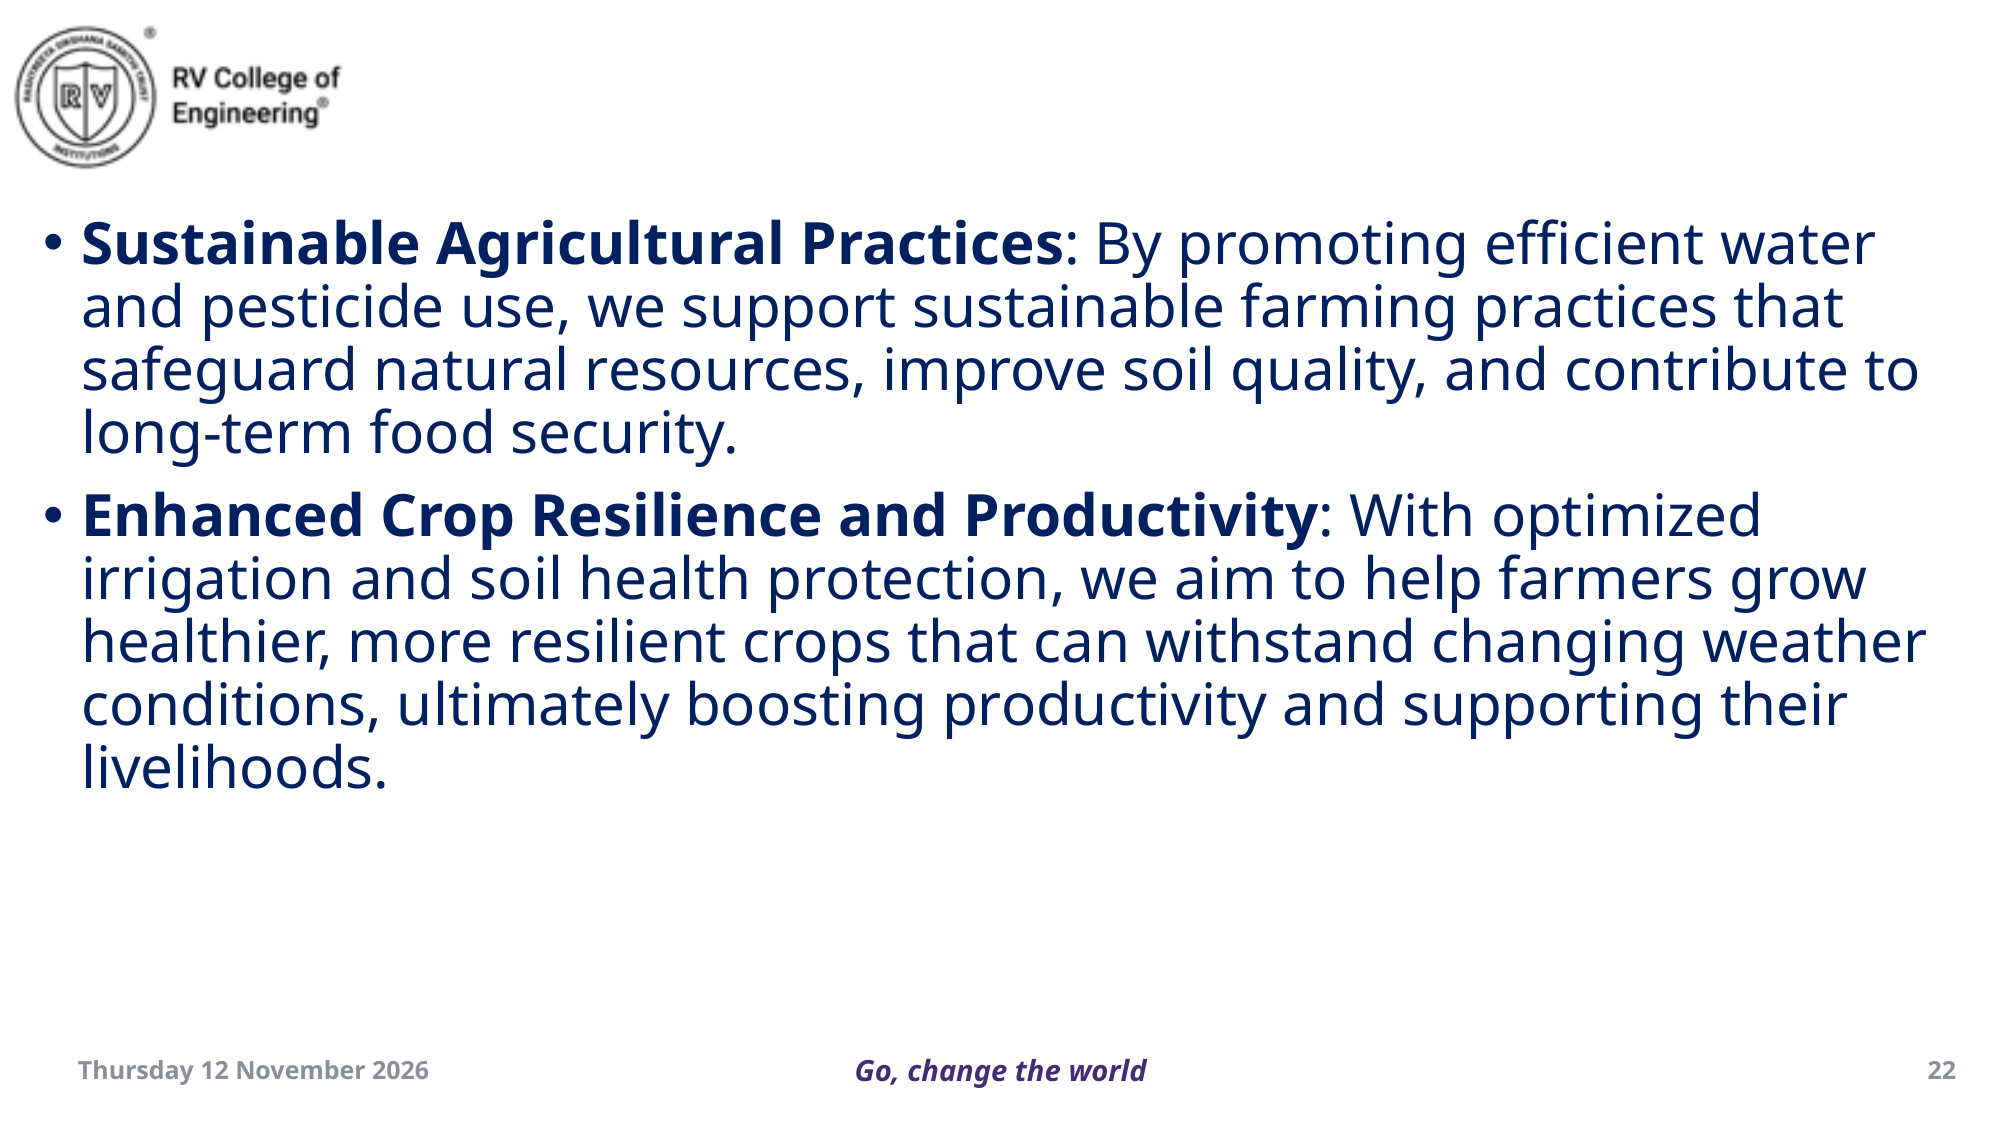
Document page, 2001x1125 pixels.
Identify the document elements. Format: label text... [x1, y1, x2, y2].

slide_number 22 [1521, 1041, 1972, 1102]
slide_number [28, 1041, 479, 1102]
list Sustainable Agricultural Practices: By promoting efficient water and pesticide use, we support sustainable farming practices that safeguard natural resources, improve soil quality, and contribute to long-term food security. Enhanced Crop Resilience and Productivity: With optimized irrigation and soil health protection, we aim to help farmers grow healthier, more resilient crops that can withstand changing weather conditions, ultimately boosting productivity and supporting their livelihoods. [28, 206, 1972, 1014]
picture [0, 12, 363, 177]
